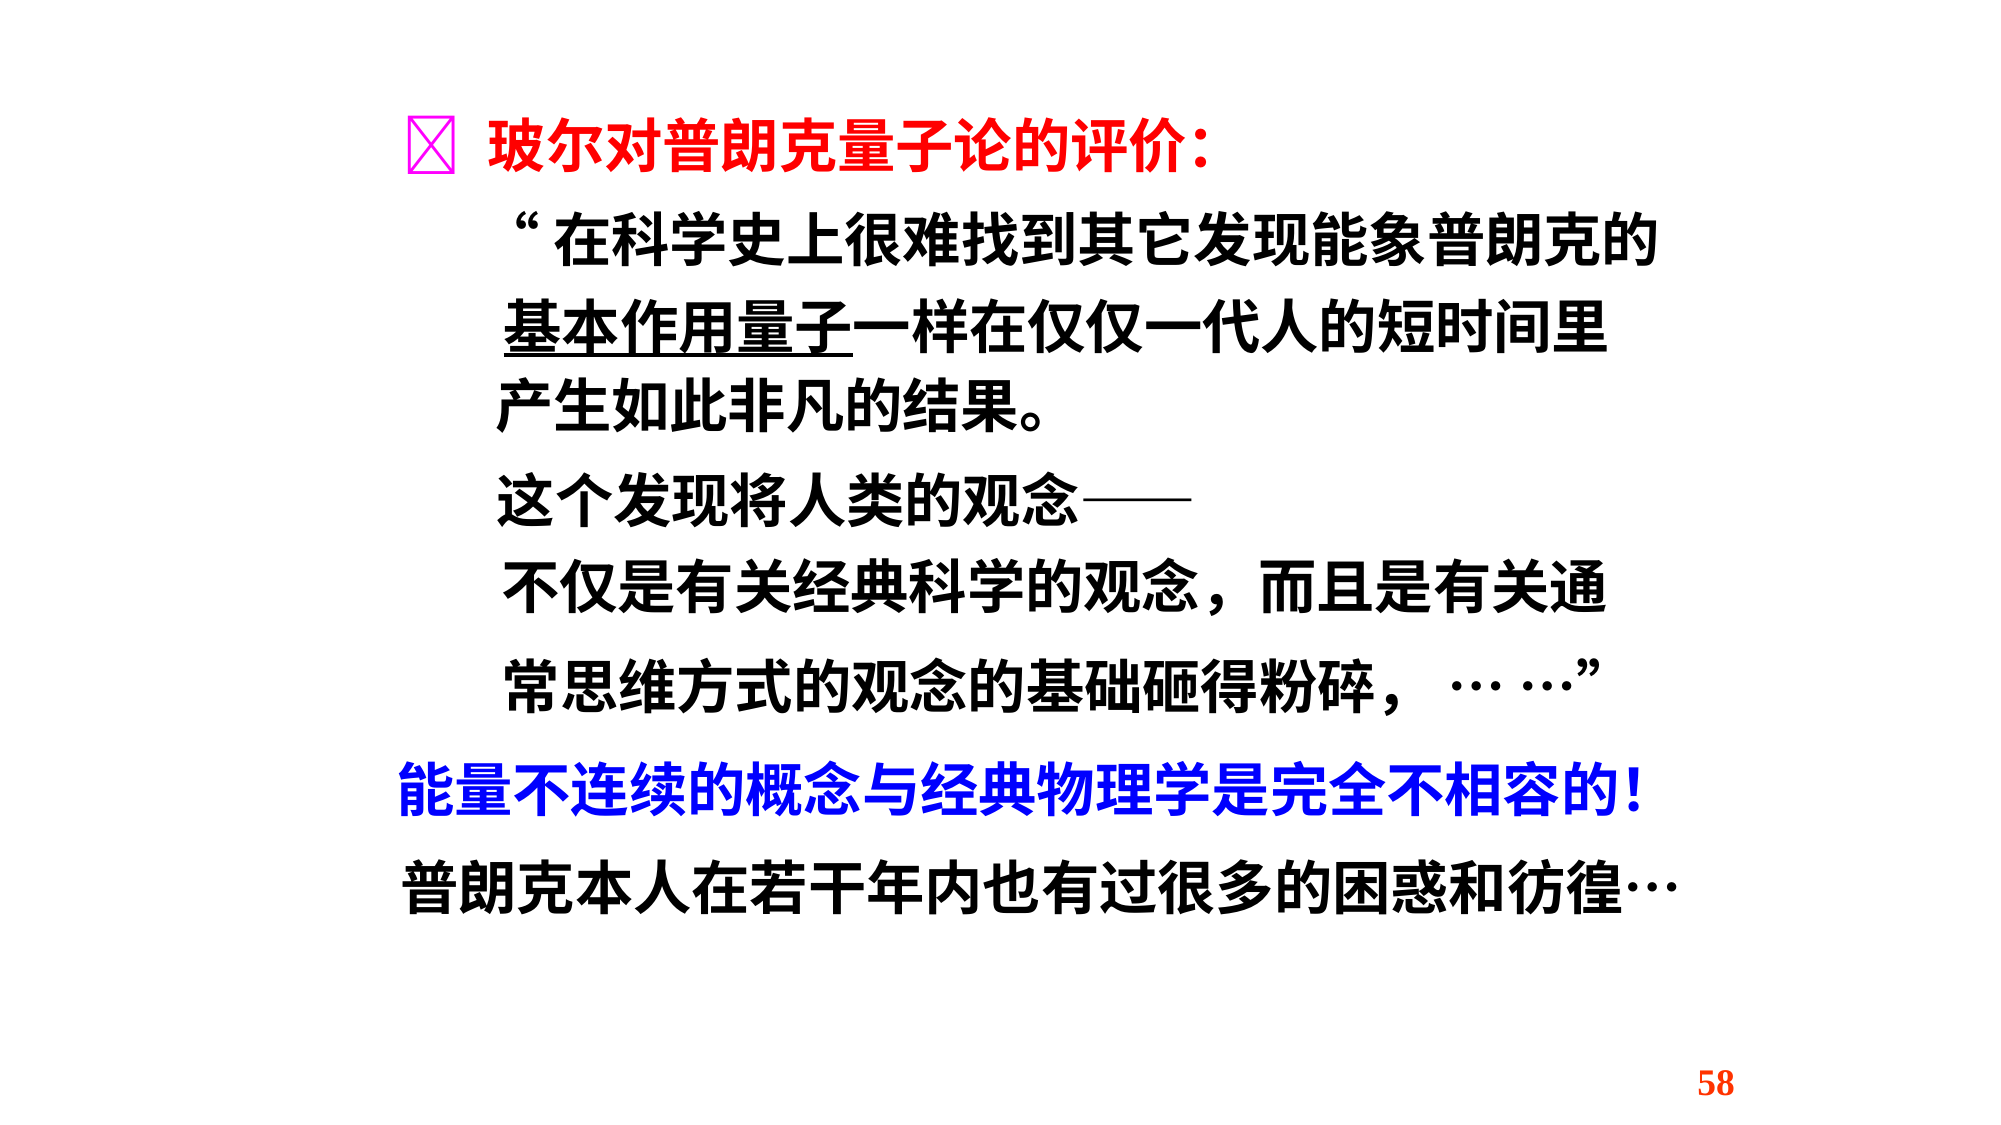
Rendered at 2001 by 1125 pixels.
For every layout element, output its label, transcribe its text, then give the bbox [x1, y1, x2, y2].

text_box 常思维方式的观念的基础砸得粉碎， … …” [487, 628, 1651, 728]
text_box 基本作用量子一样在仅仅一代人的短时间里 [408, 282, 1625, 368]
text_box 这个发现将人类的观念—— [482, 456, 1211, 541]
text_box 能量不连续的概念与经典物理学是完全不相容的！ [350, 737, 1751, 832]
text_box 普朗克本人在若干年内也有过很多的困惑和彷徨… [385, 843, 1789, 929]
text_box 产生如此非凡的结果。 [480, 368, 1093, 447]
text_box 不仅是有关经典科学的观念，而且是有关通 [486, 529, 1624, 628]
text_box 58 [1437, 1049, 1750, 1125]
text_box  玻尔对普朗克量子论的评价： [387, 50, 1663, 238]
text_box “在科学史上很难找到其它发现能象普朗克的 [453, 195, 1676, 281]
